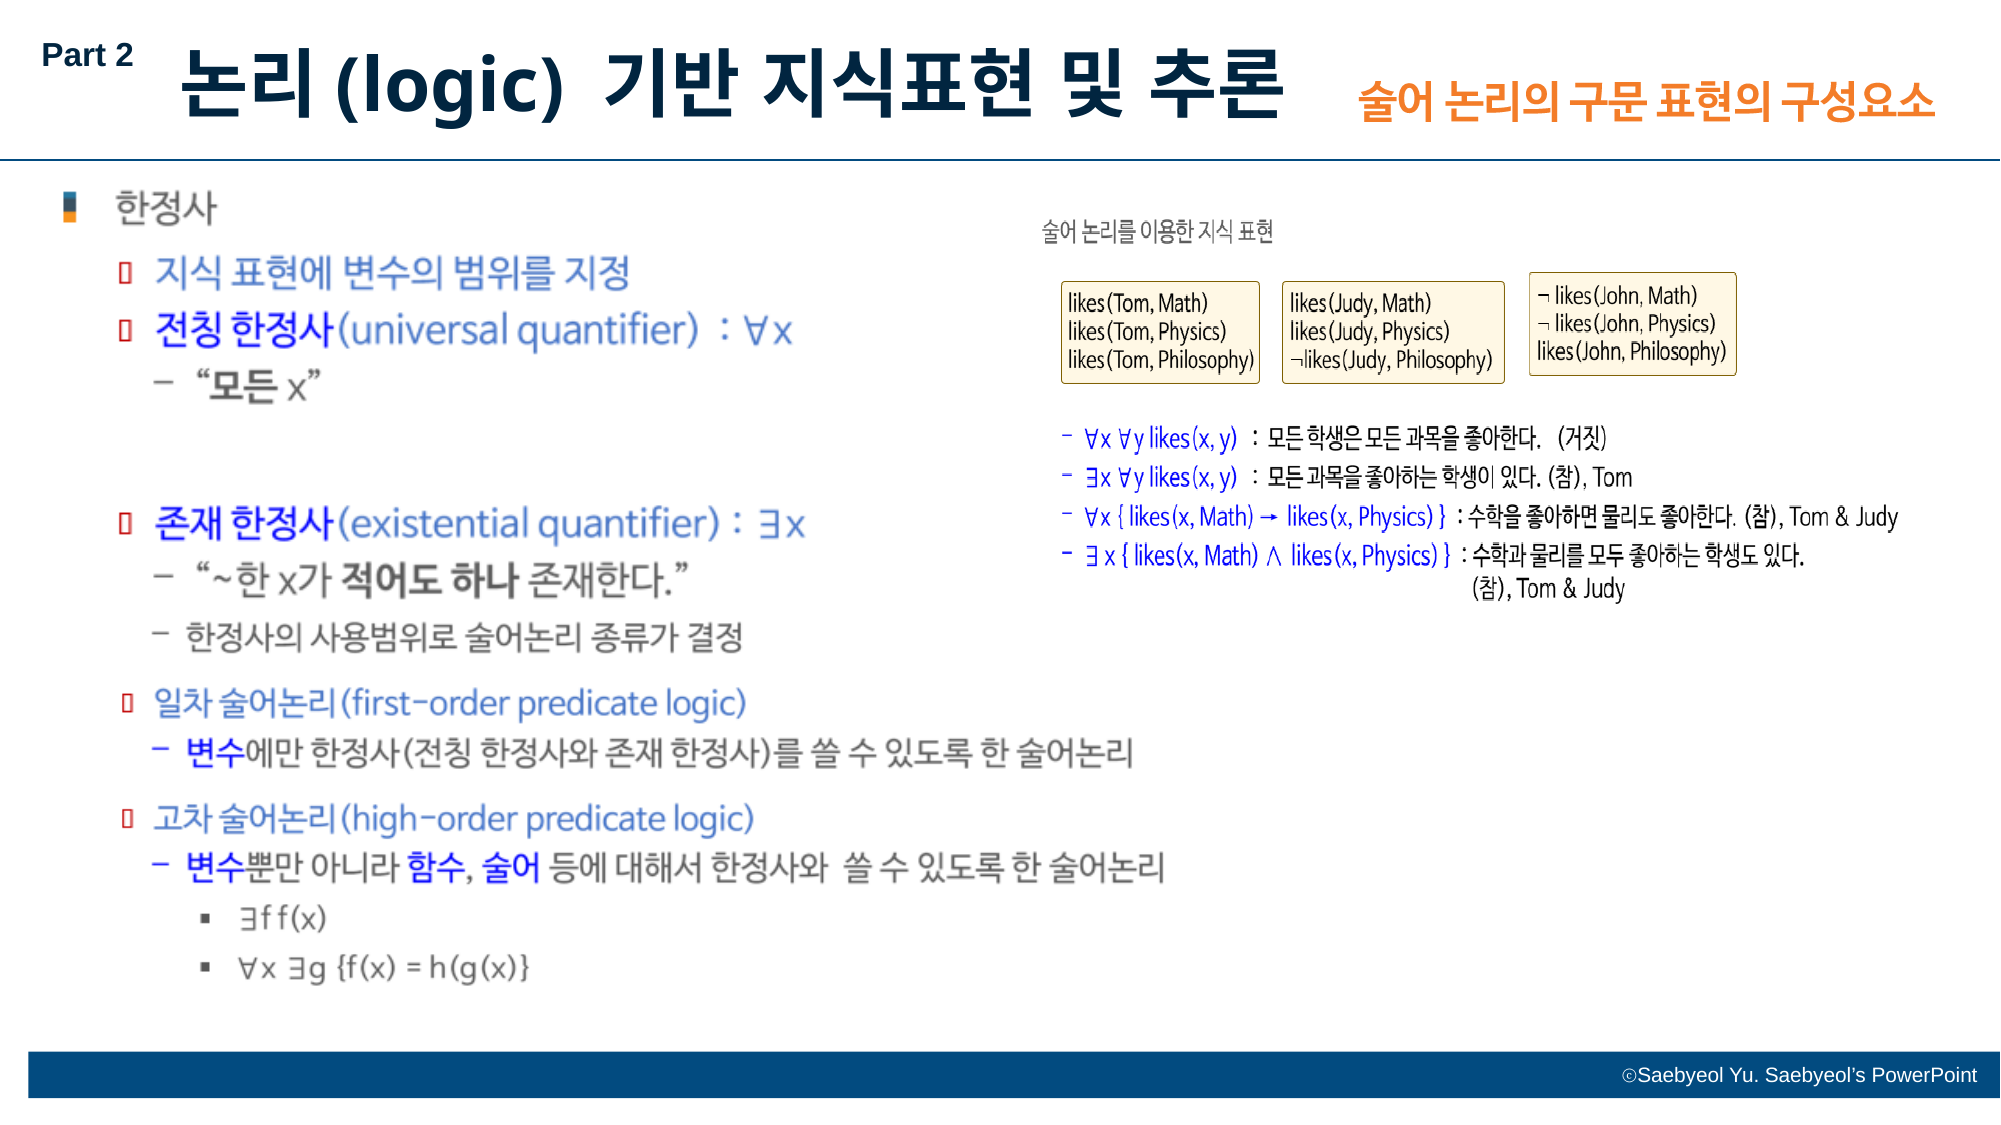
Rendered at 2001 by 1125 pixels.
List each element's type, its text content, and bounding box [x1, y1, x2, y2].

text_box 논리(logic) 기반 지식표현 및 추론 [164, 28, 1370, 134]
text_box Part 2 [26, 26, 165, 81]
picture [26, 185, 1921, 998]
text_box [1358, 78, 1974, 129]
